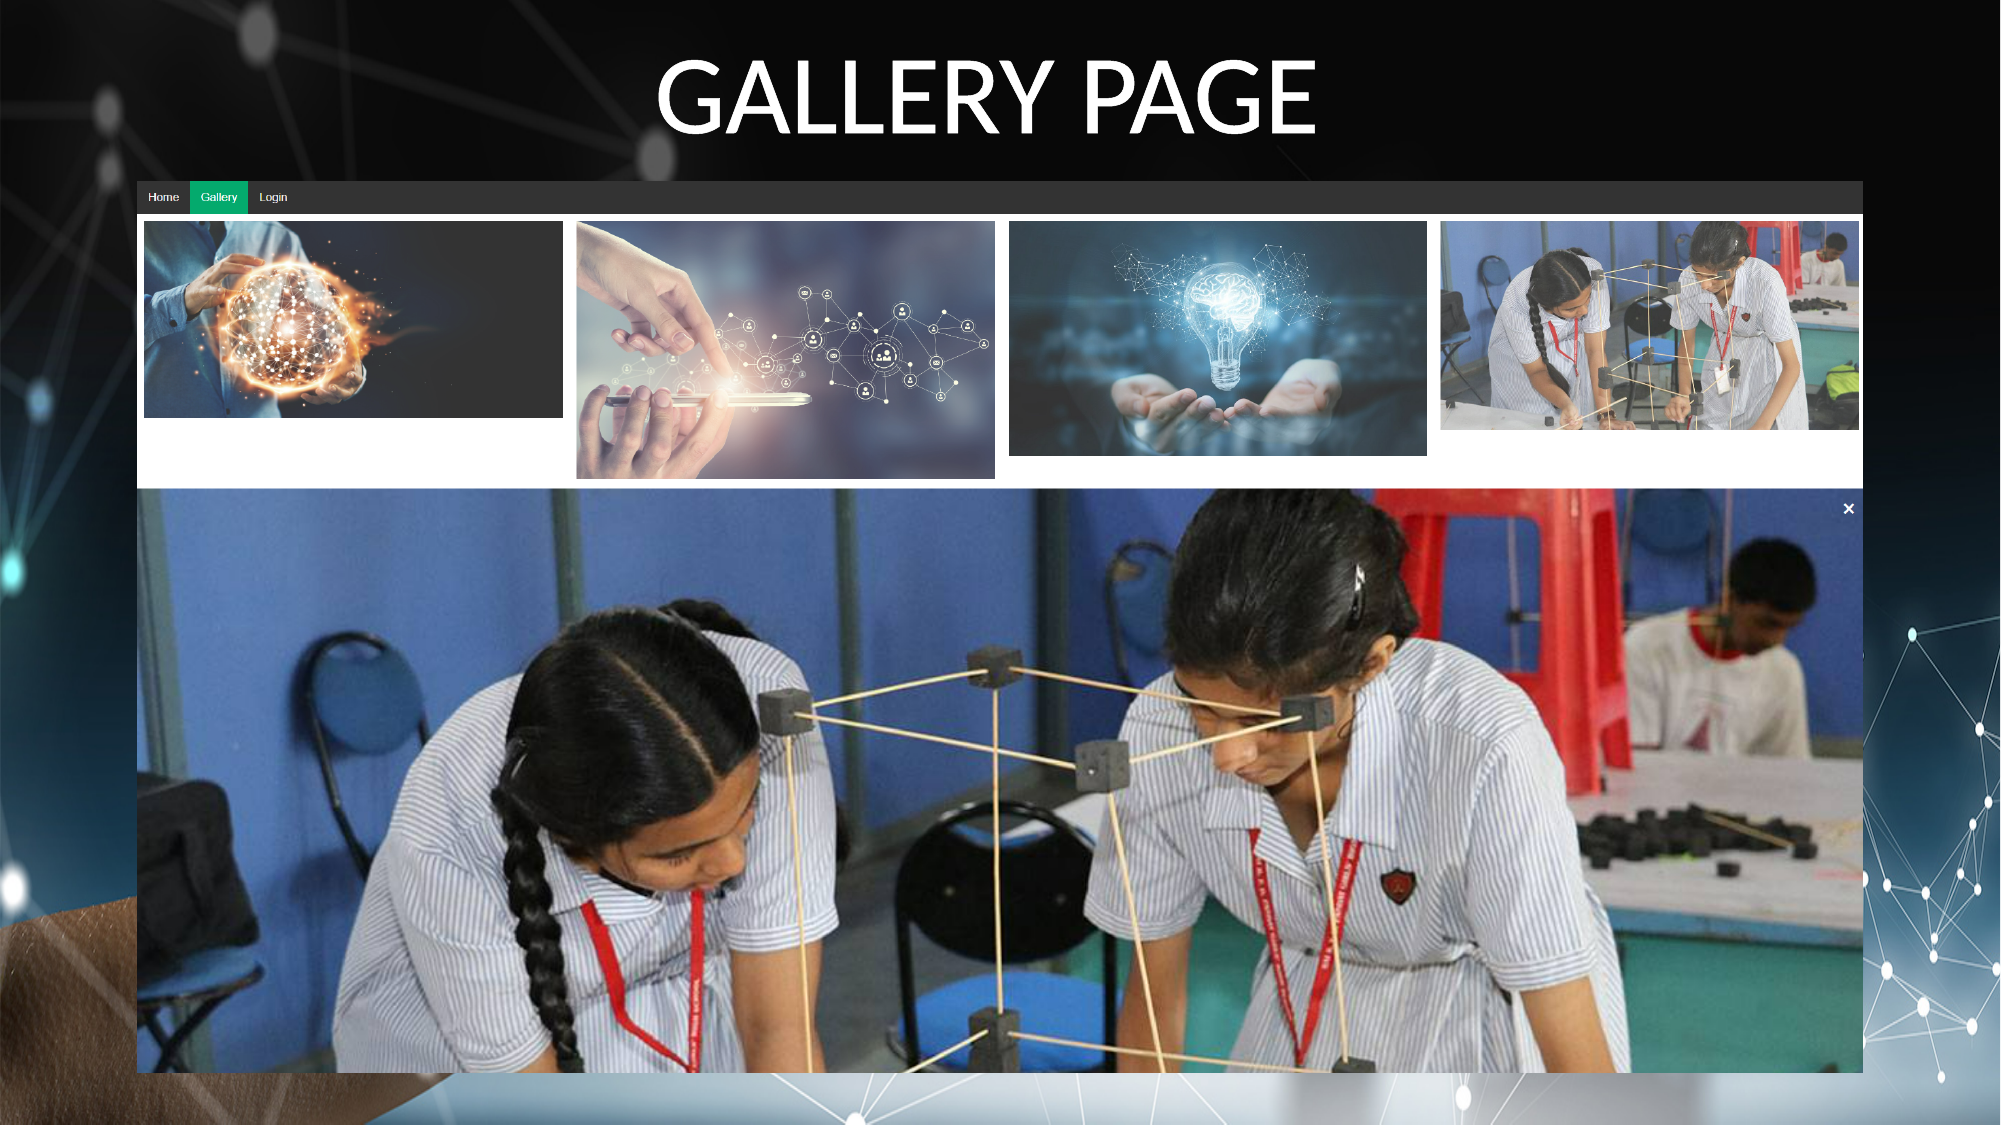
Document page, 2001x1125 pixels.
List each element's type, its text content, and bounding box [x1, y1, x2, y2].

picture [0, 0, 2001, 1125]
text_box GALLERY PAGE [639, 13, 1361, 163]
